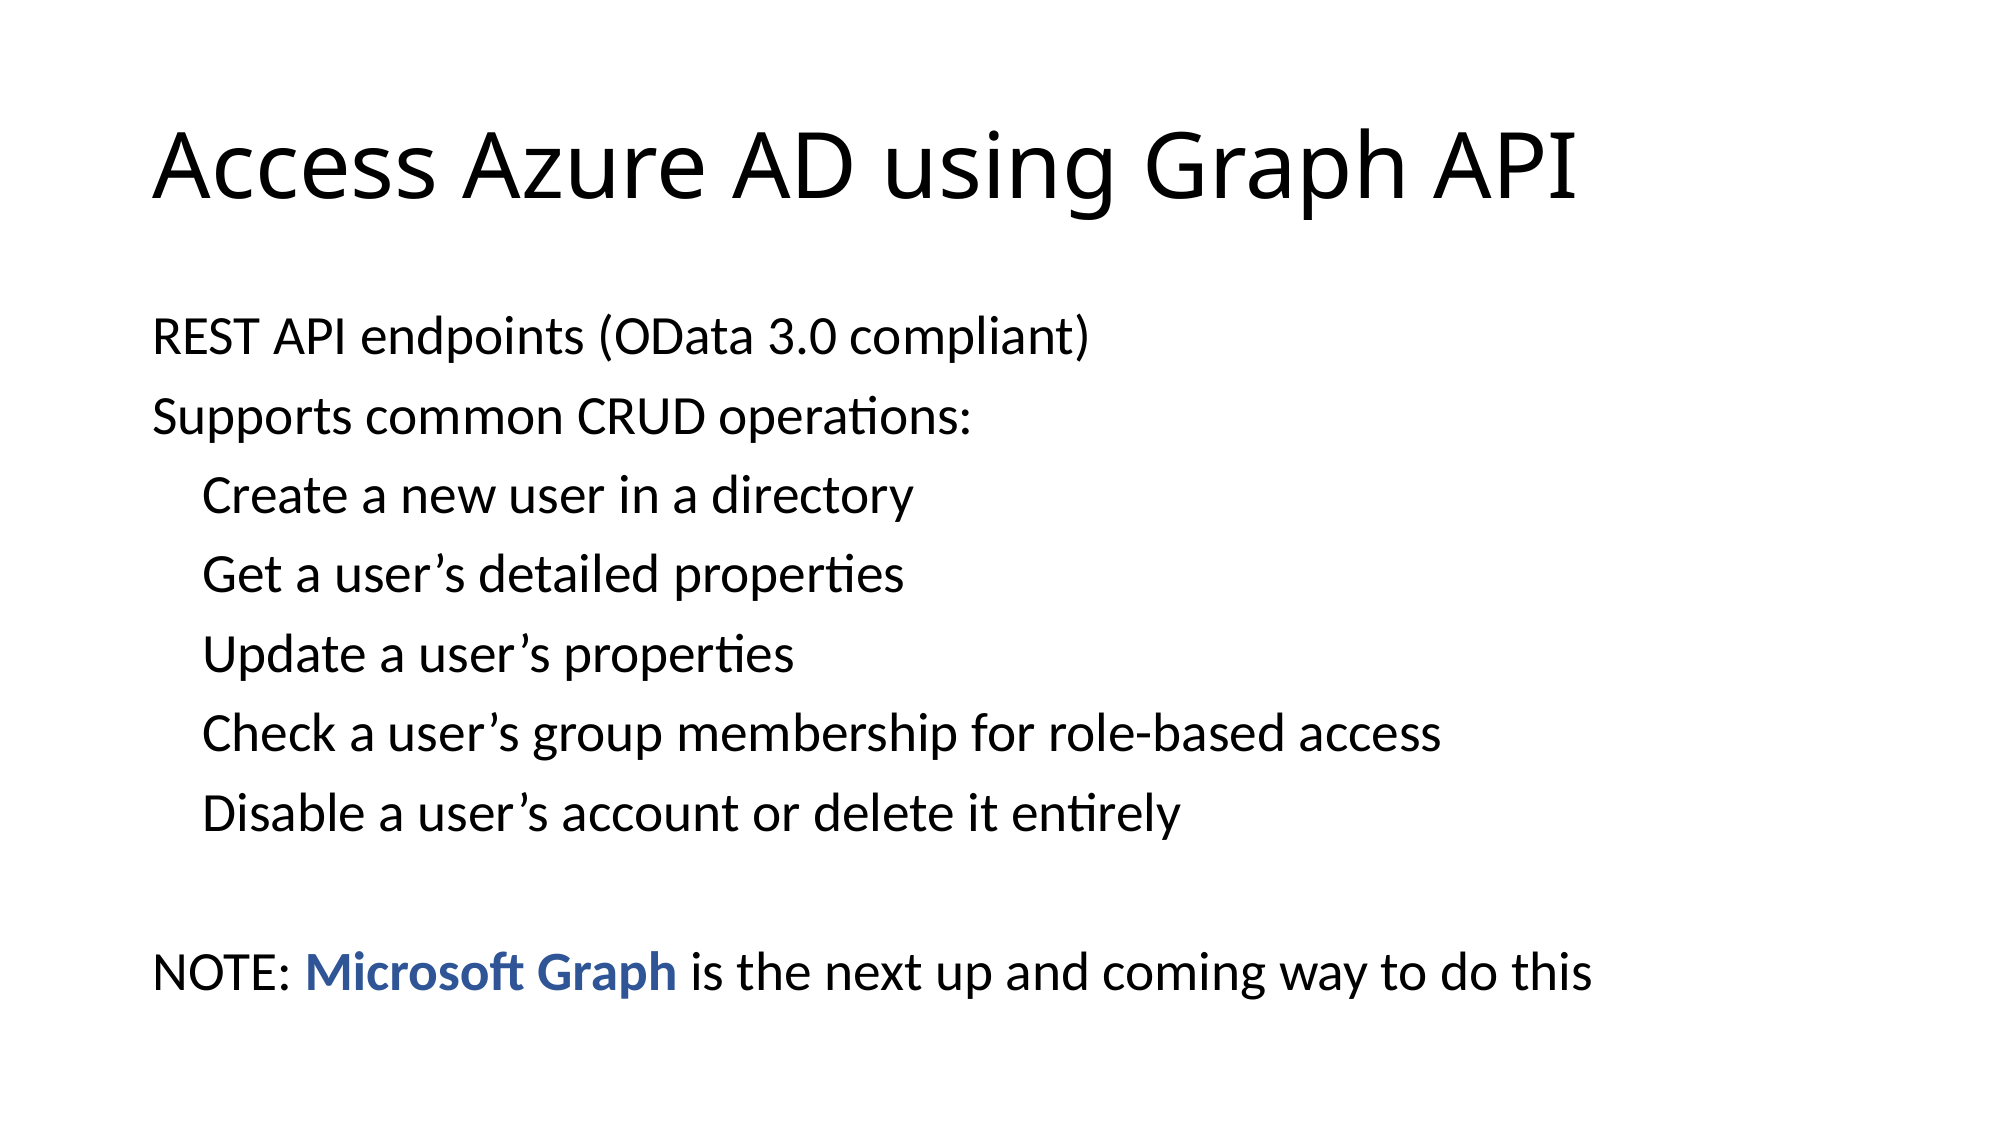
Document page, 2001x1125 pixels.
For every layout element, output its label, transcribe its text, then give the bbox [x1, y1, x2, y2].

title Access Azure AD using Graph API [137, 59, 1863, 278]
list REST API endpoints (OData 3.0 compliant) Supports common CRUD operations: Create a new user in a directory Get a user’s detailed properties Update a user’s properties Check a user’s group membership for role-based access Disable a user’s account or delete it entirely NOTE: Microsoft Graph is the next up and coming way to do this [137, 299, 1863, 1014]
